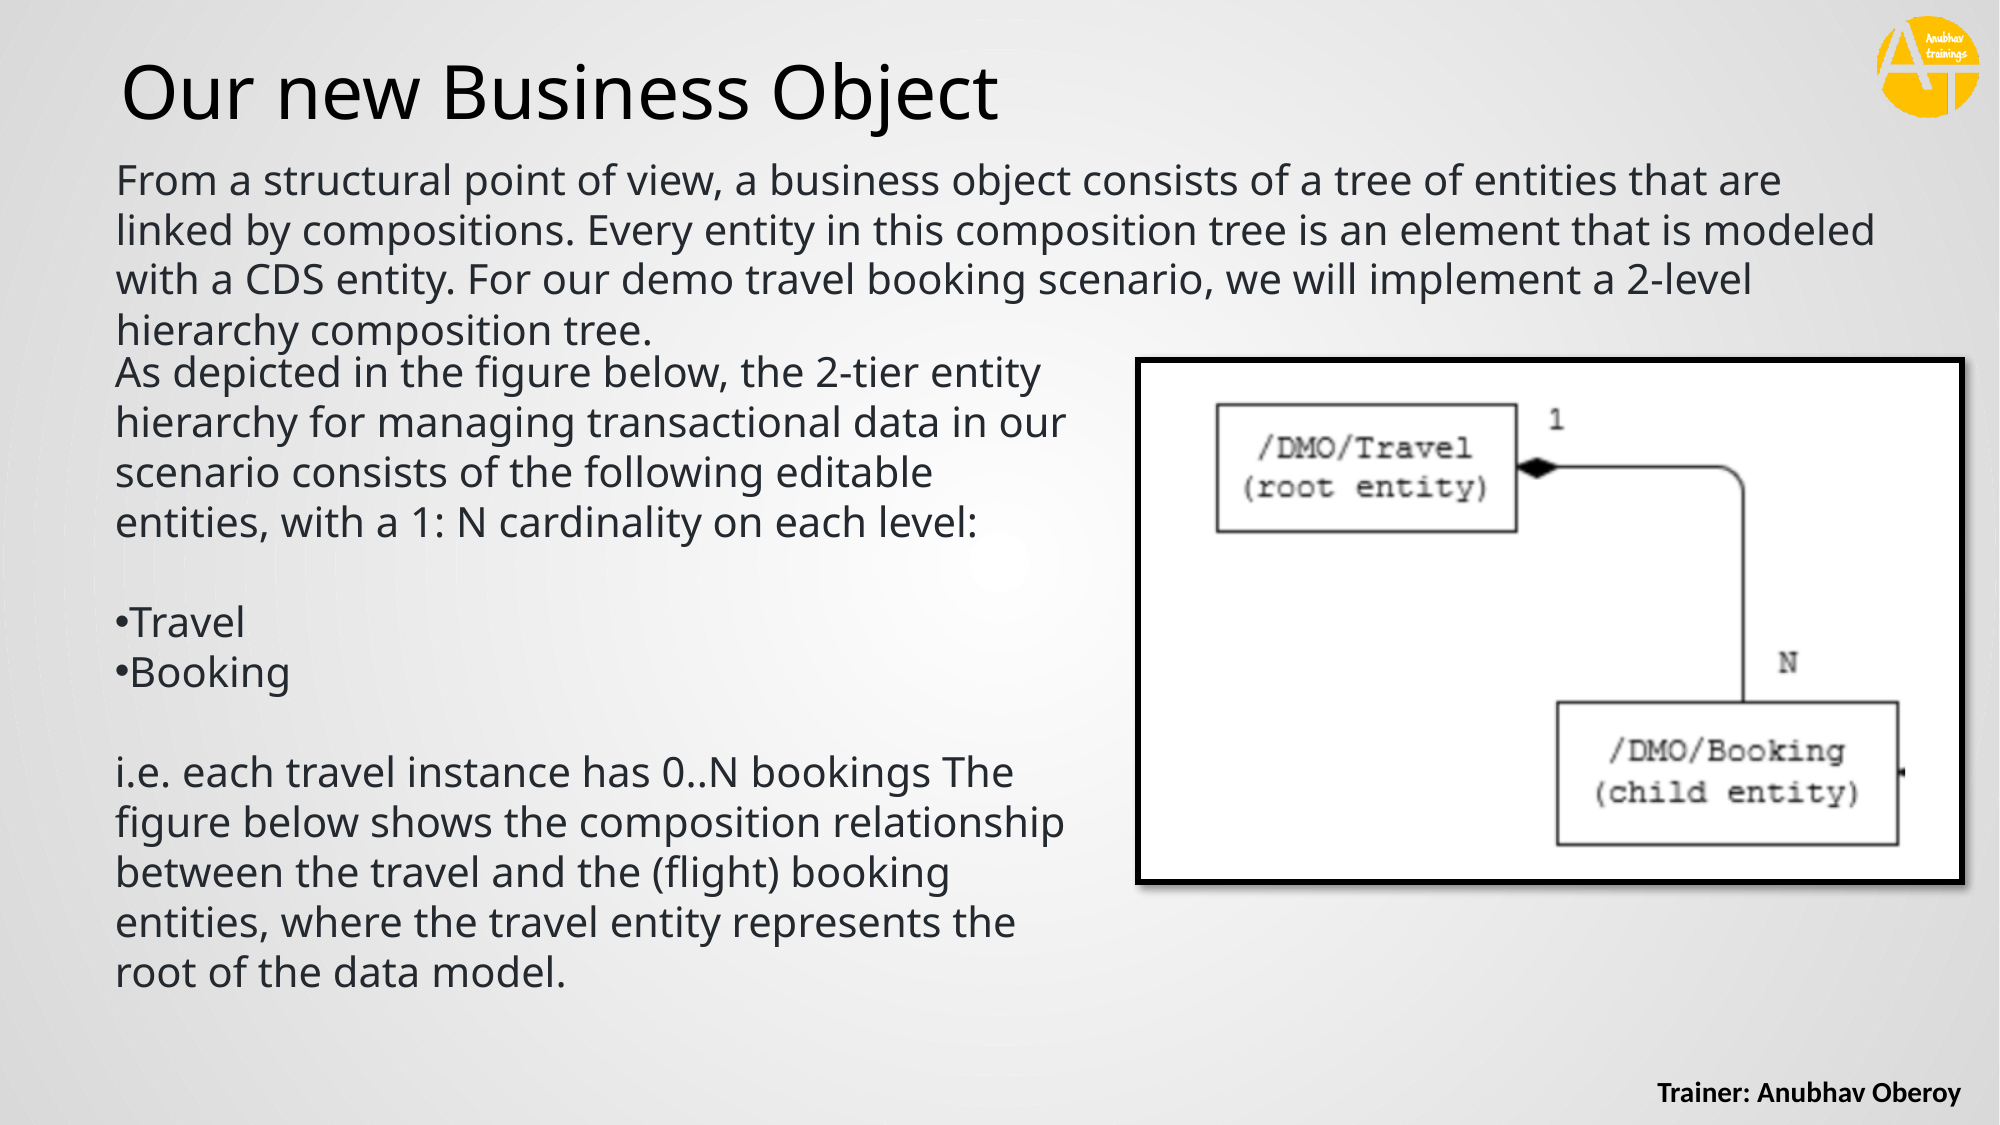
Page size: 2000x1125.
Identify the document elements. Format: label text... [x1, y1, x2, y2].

picture [1866, 9, 1985, 126]
title Our new Business Object [99, 30, 1900, 148]
picture [1141, 362, 1960, 880]
text_box As depicted in the figure below, the 2-tier entity hierarchy for managing transactional data in our scenario consists of the following editable entities, with a 1: N cardinality on each level: Travel Booking i.e. each travel instance has 0..N bookings The figure below shows the composition relationship between the travel and the (flight) booking entities, where the travel entity represents the root of the data model. [99, 338, 1100, 1004]
footer Trainer: Anubhav Oberoy [1625, 1061, 1994, 1121]
text_box From a structural point of view, a business object consists of a tree of entities that are linked by compositions. Every entity in this composition tree is an element that is modeled with a CDS entity. For our demo travel booking scenario, we will implement a 2-level hierarchy composition tree. [100, 145, 1913, 411]
